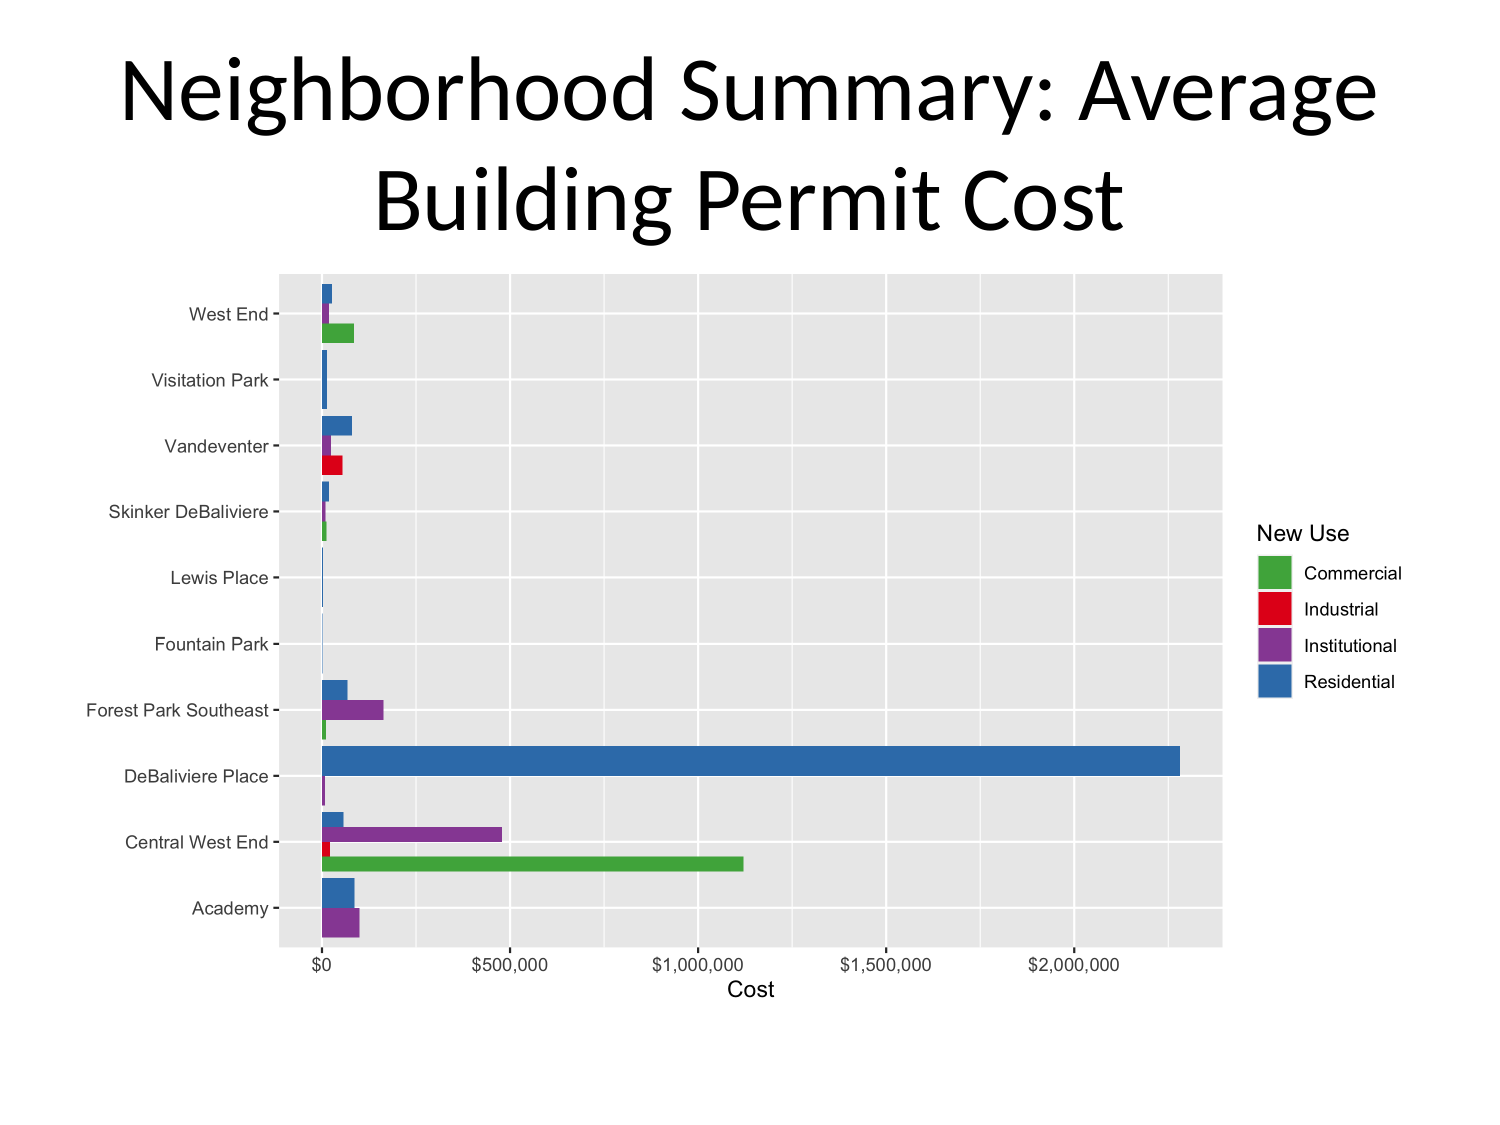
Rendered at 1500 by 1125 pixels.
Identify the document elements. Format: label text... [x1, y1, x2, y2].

title Neighborhood Summary: Average Building Permit Cost [75, 45, 1425, 233]
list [74, 262, 1426, 1013]
